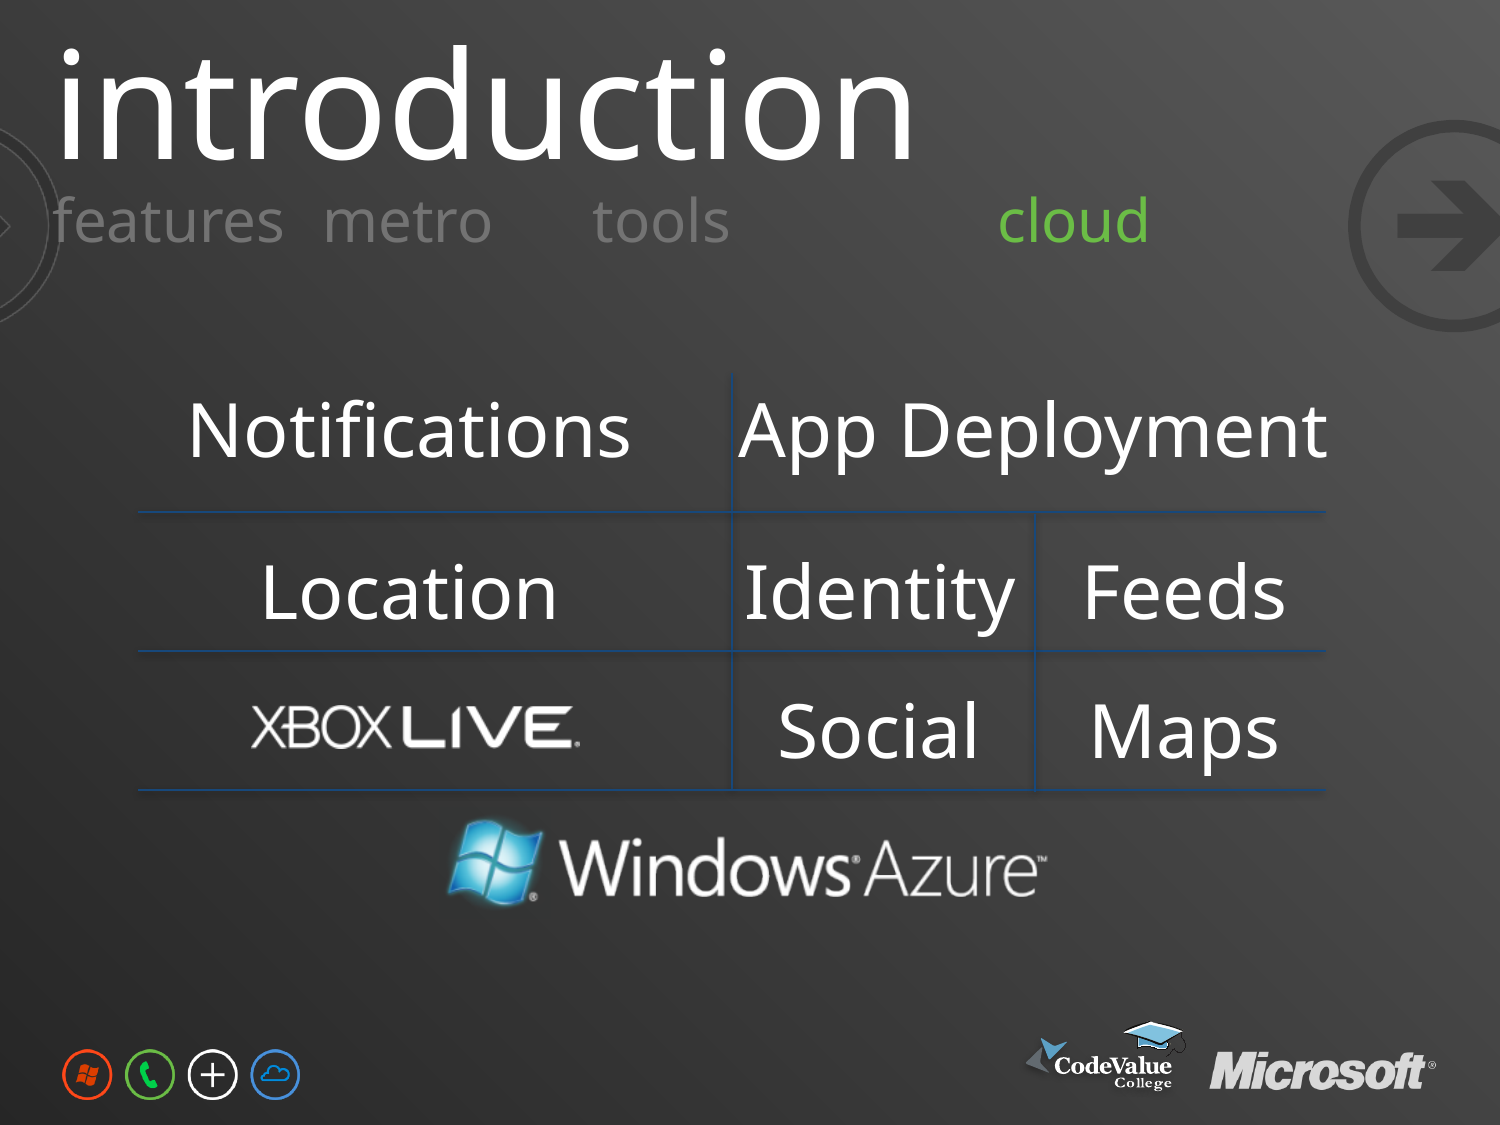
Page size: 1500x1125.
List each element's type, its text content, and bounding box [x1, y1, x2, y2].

text_box Location [244, 536, 576, 642]
text_box Identity [738, 536, 1029, 642]
text_box Feeds [1066, 536, 1302, 642]
title introduction [37, 24, 1425, 174]
picture [62, 1049, 300, 1100]
picture [437, 804, 1049, 921]
text_box Social [762, 675, 996, 781]
text_box App Deployment [723, 374, 731, 480]
text_box Notifications [172, 374, 648, 480]
list features metro tools cloud [37, 174, 1425, 263]
text_box Maps [1073, 675, 1296, 781]
text_box App Deployment [734, 374, 1344, 480]
picture [251, 705, 580, 749]
